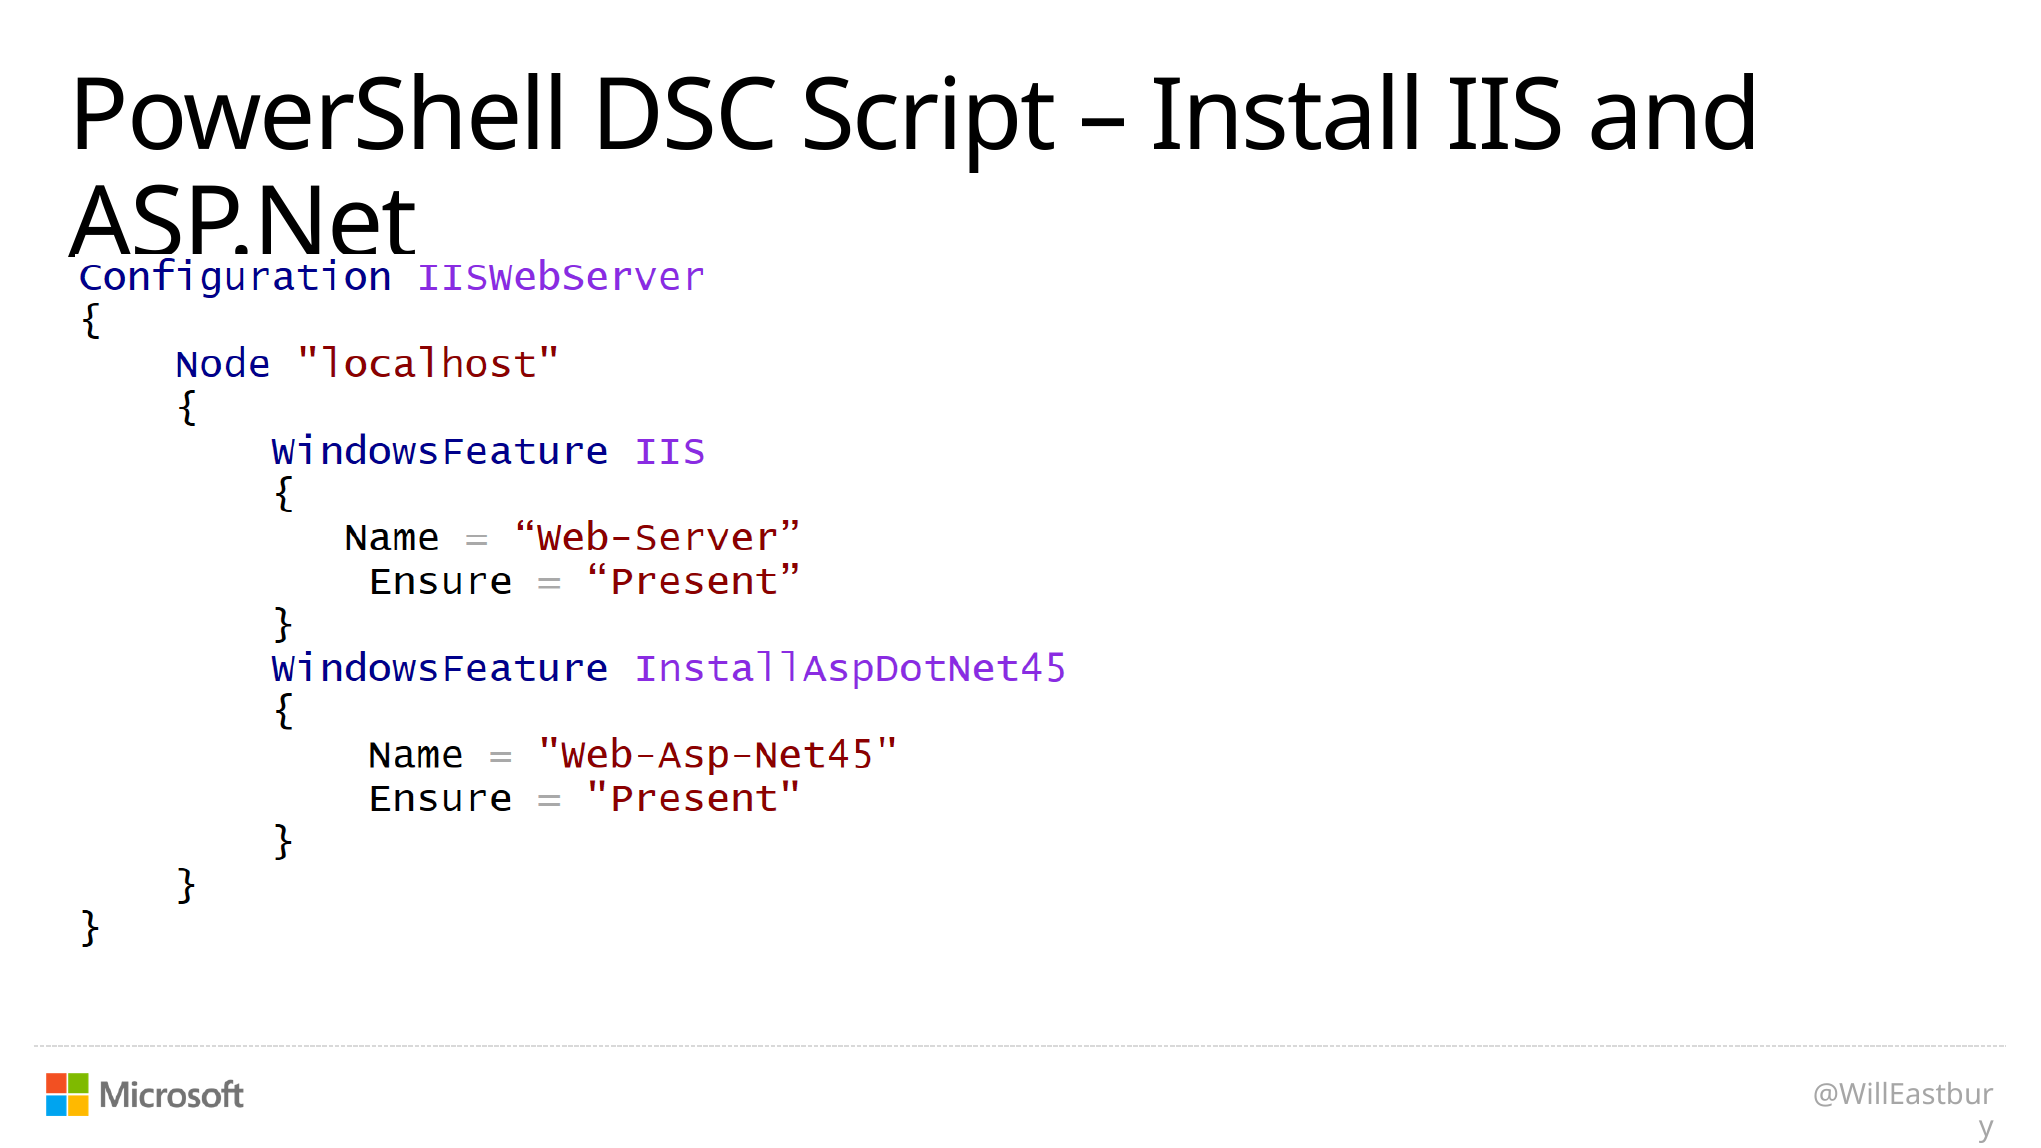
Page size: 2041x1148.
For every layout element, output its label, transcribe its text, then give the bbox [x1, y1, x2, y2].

title PowerShell DSC Script – Install IIS and ASP.Net [45, 48, 1996, 199]
picture [74, 254, 1176, 1013]
picture [34, 1064, 266, 1128]
text_box @WillEastbury [1775, 1055, 2024, 1148]
